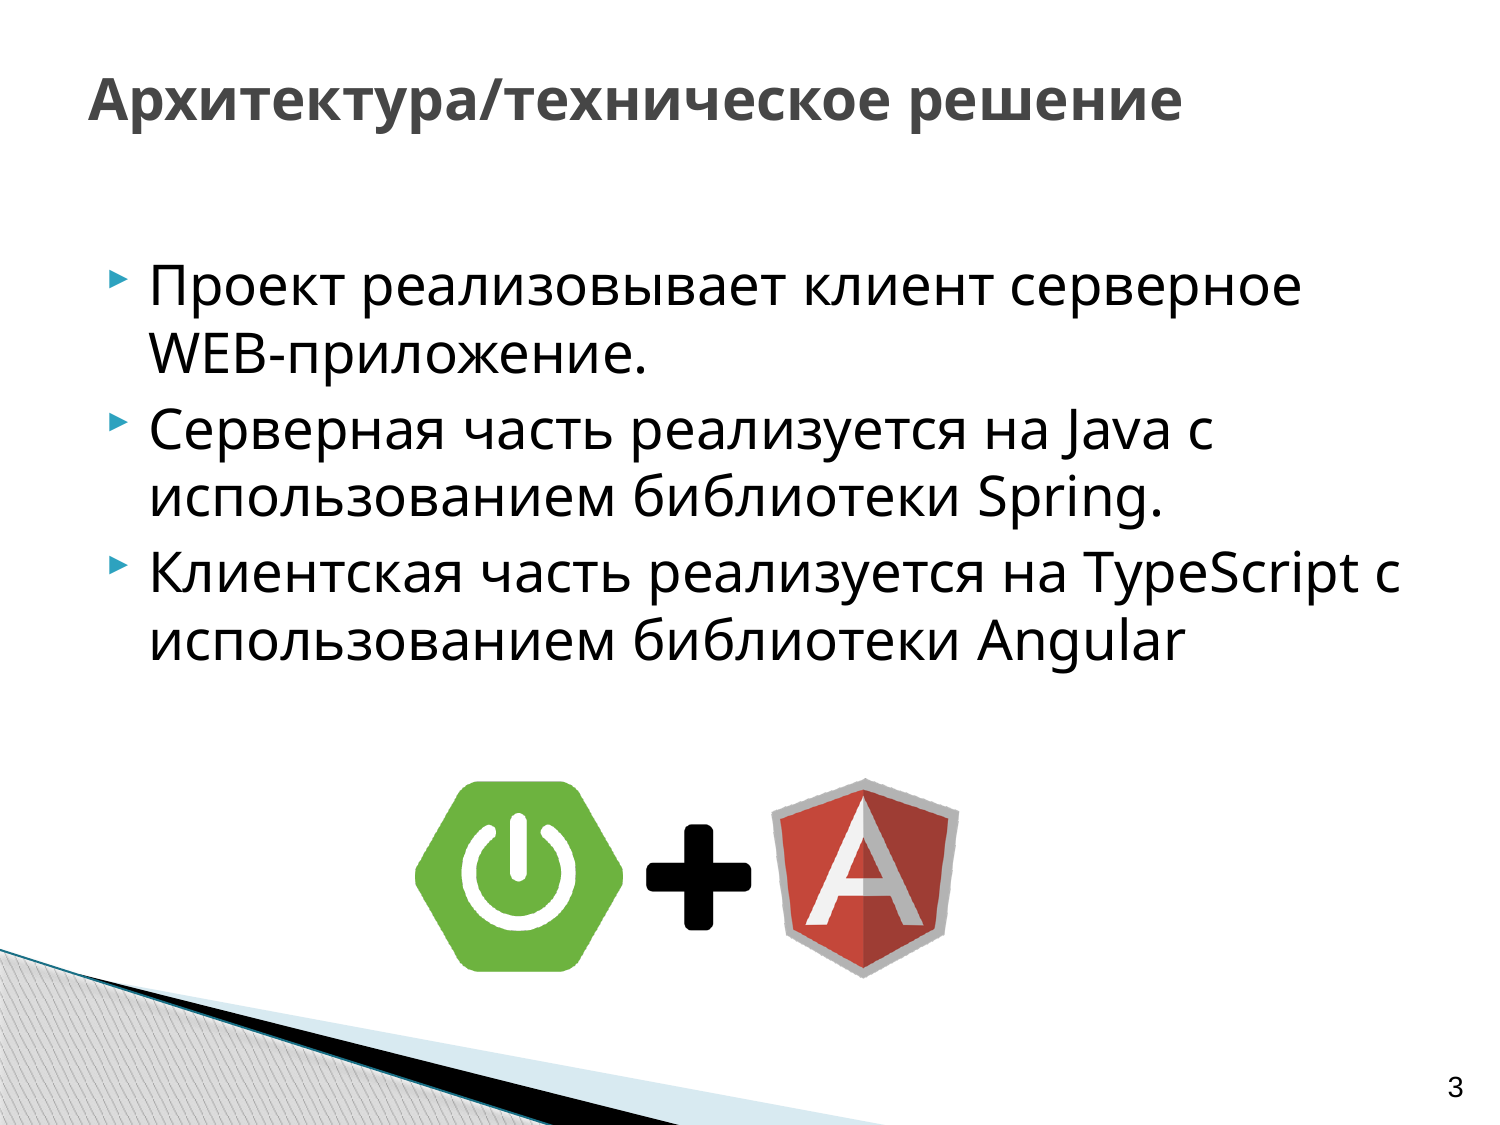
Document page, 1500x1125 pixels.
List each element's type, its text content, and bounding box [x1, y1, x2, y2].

slide_number 3 [1418, 1051, 1479, 1112]
title Архитектура/техническое решение [75, 45, 1425, 150]
list Проект реализовывает клиент серверное WEB-приложение. Серверная часть реализуется на Java с использованием библиотеки Spring. Клиентская часть реализуется на TypeScript с использованием библиотеки Angular [75, 243, 1425, 986]
picture [399, 765, 976, 986]
